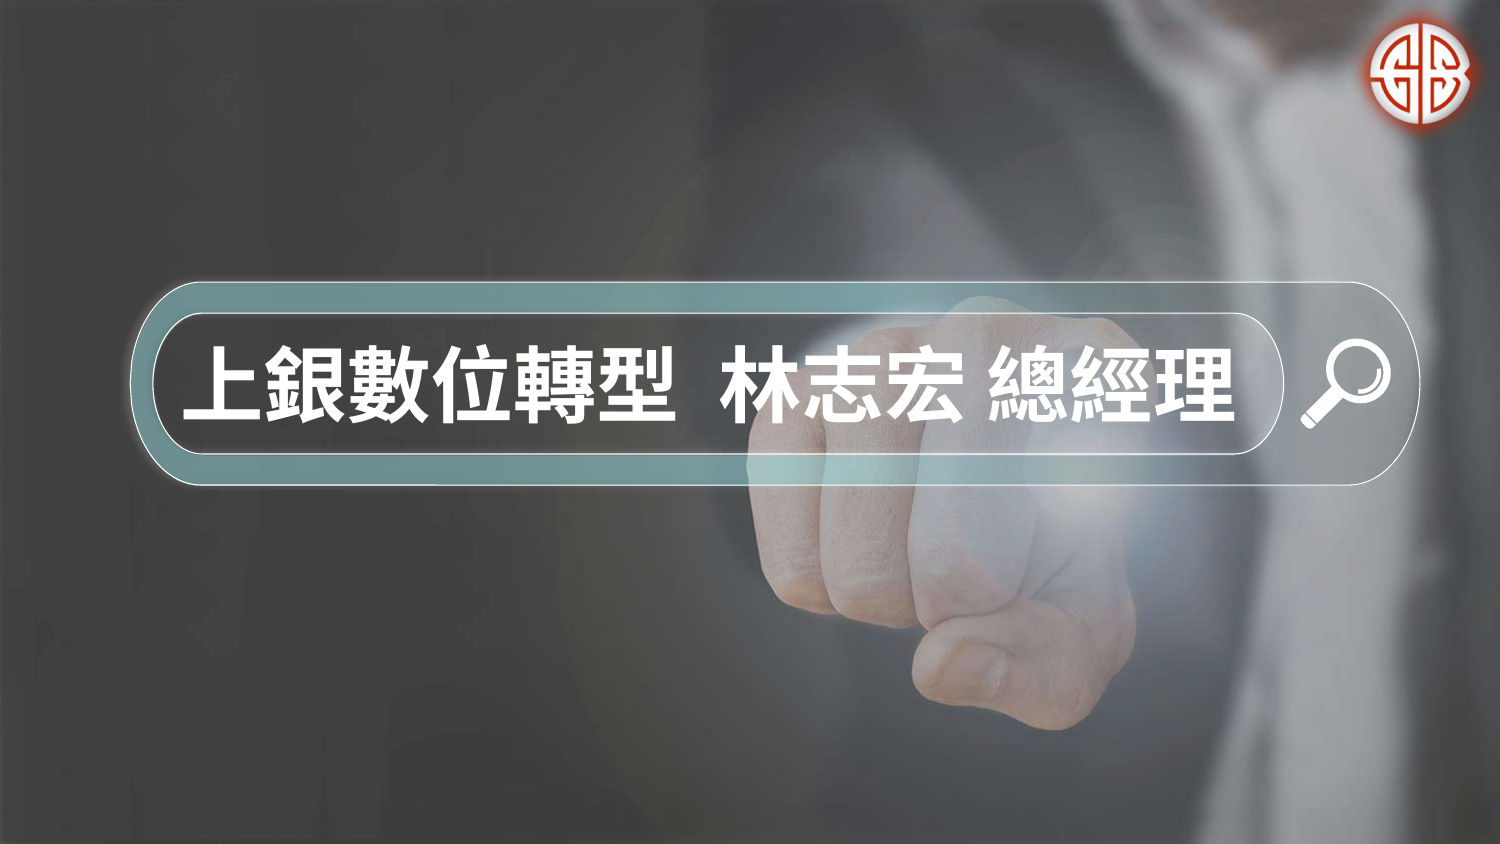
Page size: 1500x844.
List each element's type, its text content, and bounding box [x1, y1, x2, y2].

picture [1342, 0, 1497, 151]
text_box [0, 0, 1500, 844]
text_box 上銀數位轉型 林志宏 總經理 [153, 325, 1265, 441]
text_box [1298, 336, 1393, 431]
text_box [120, 276, 1377, 491]
text_box [128, 280, 1423, 488]
